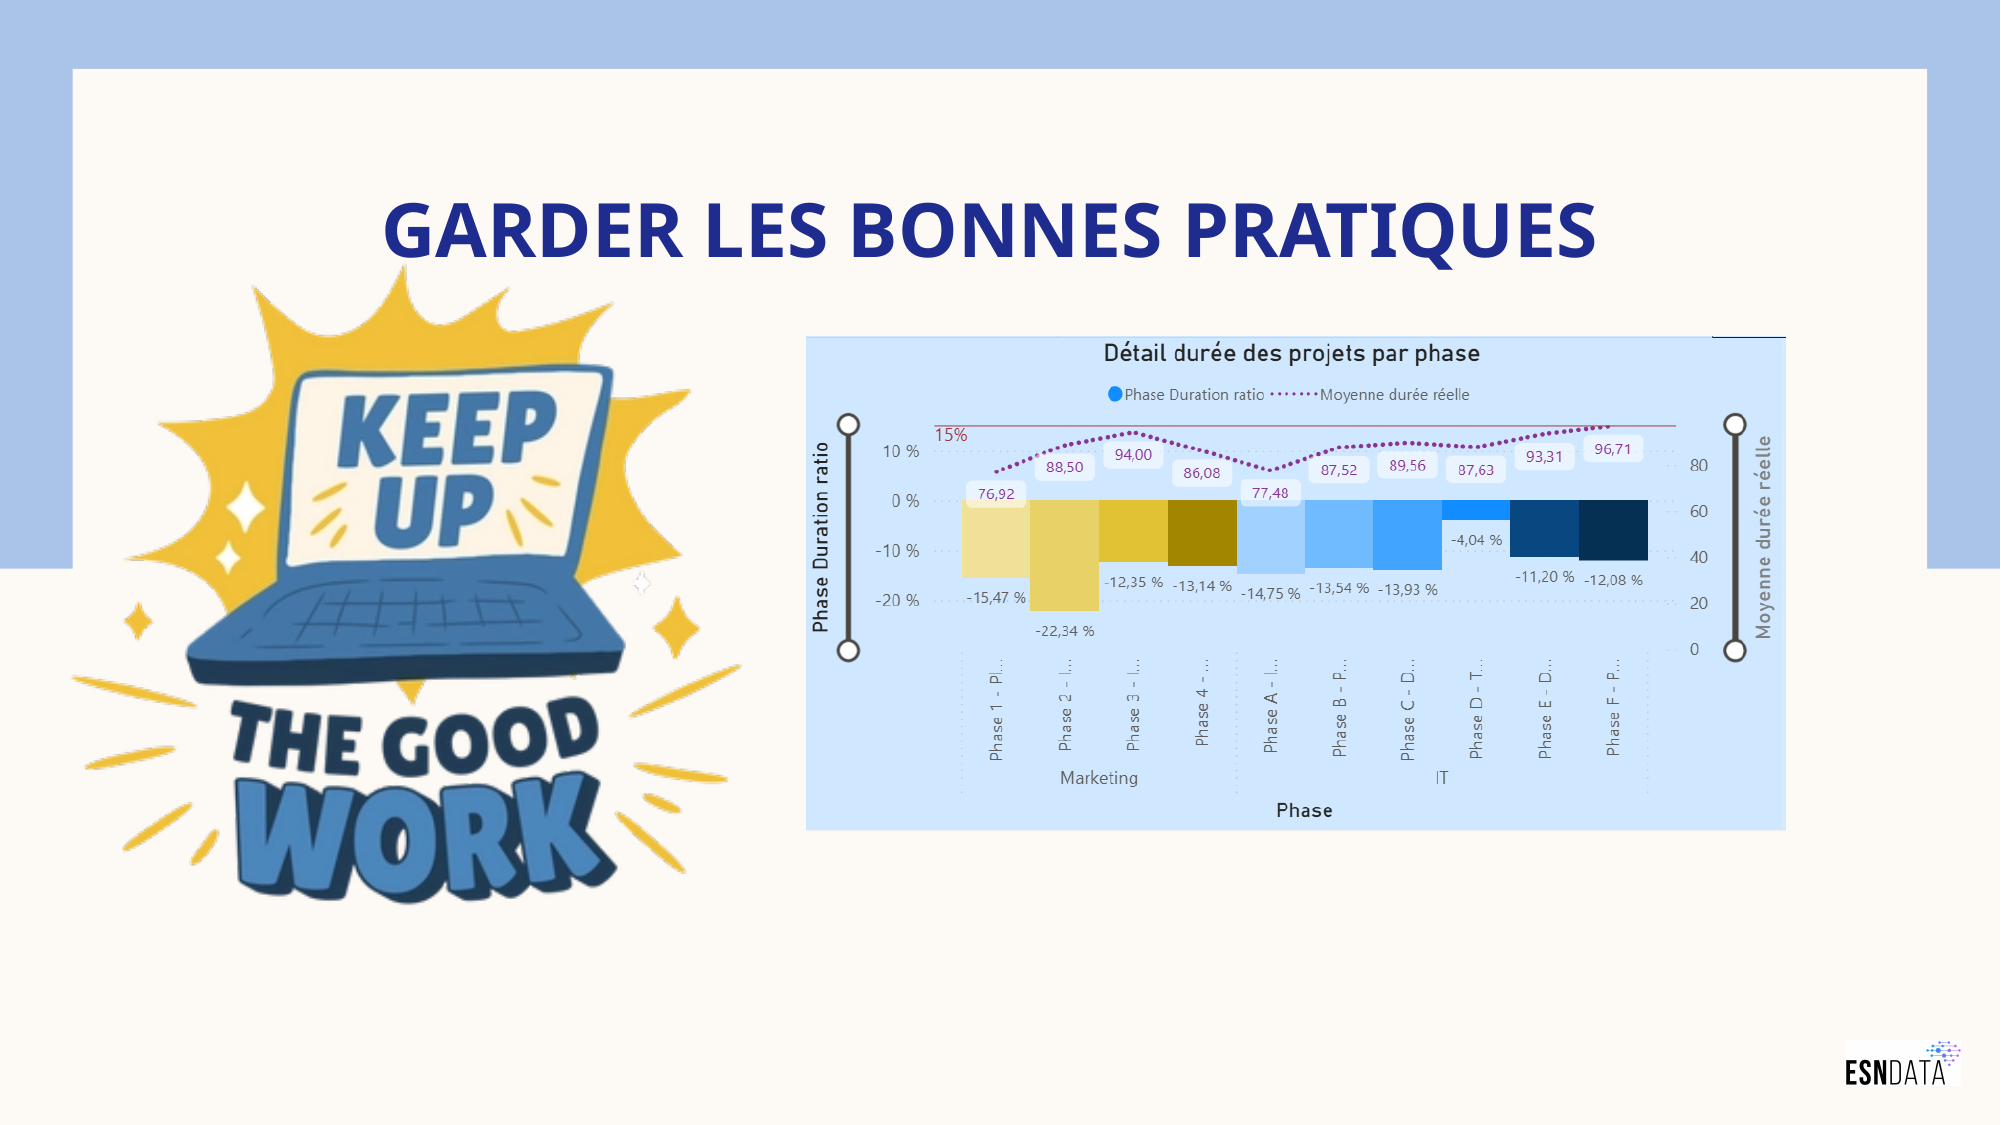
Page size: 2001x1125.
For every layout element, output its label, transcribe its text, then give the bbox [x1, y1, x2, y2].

title Garder les bonnes pratiques [363, 166, 1637, 273]
picture [1845, 1040, 1961, 1086]
picture [806, 336, 1786, 831]
picture [42, 219, 772, 949]
